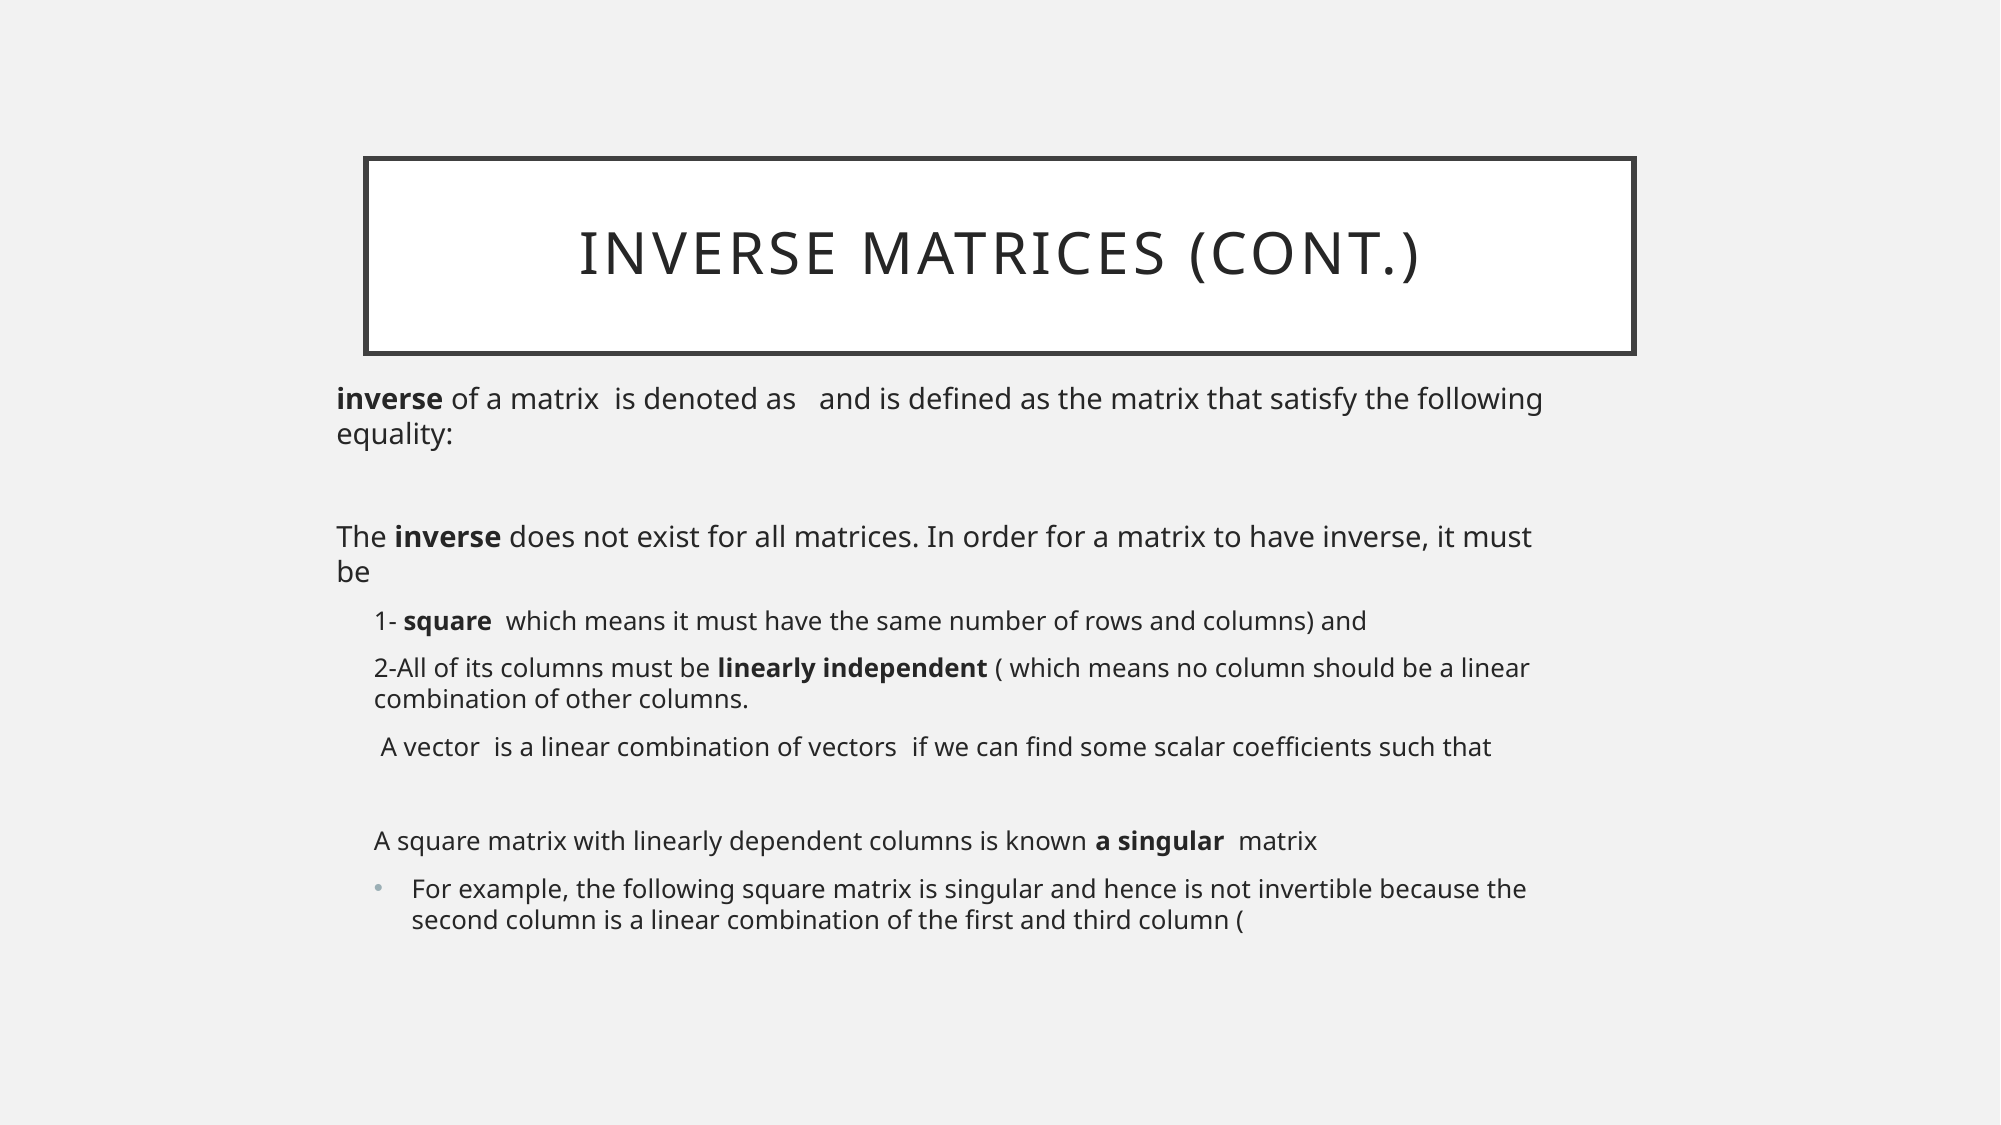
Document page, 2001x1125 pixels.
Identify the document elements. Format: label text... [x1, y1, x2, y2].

title Inverse Matrices (Cont.) [363, 156, 1637, 356]
